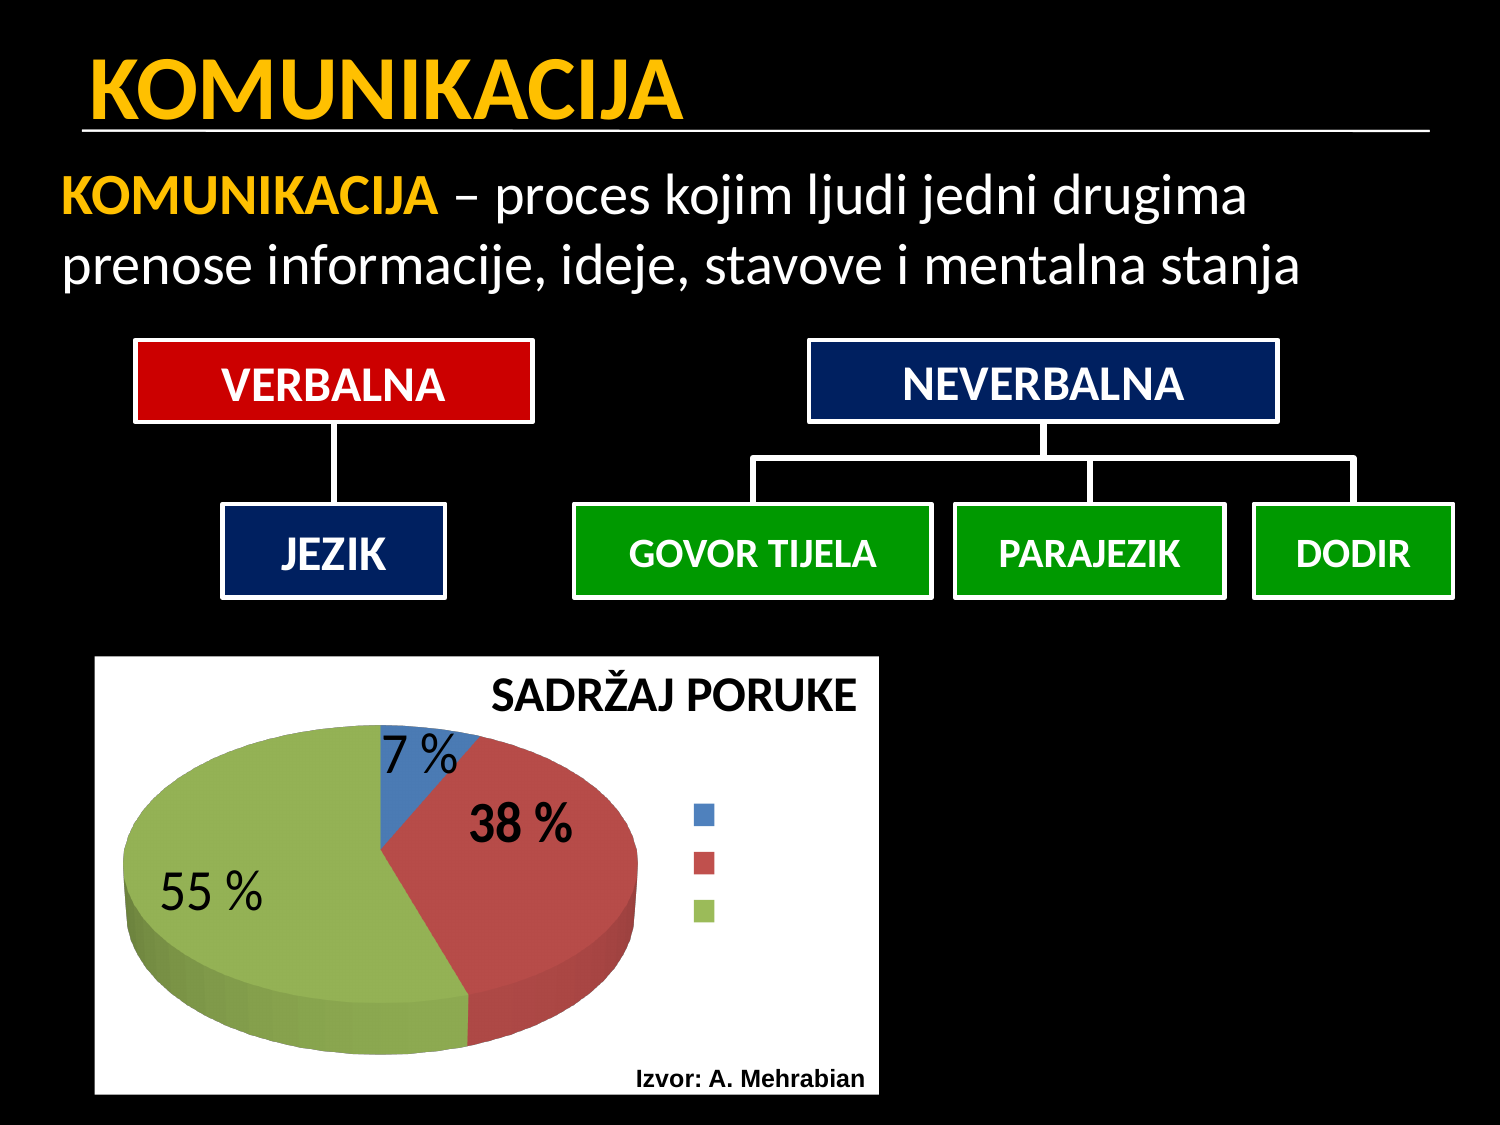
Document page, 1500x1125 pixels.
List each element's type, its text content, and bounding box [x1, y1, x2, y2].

text_box NEVERBALNA [973, 338, 1157, 424]
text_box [23, 654, 884, 1101]
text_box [856, 317, 940, 609]
text_box NEVERBALNA [807, 338, 856, 424]
text_box DODIR [1283, 501, 1456, 601]
text_box VERBALNA [133, 338, 534, 424]
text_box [1157, 307, 1240, 619]
text_box GOVOR TIJELA [571, 501, 856, 601]
text_box PARAJEZIK [982, 501, 1157, 601]
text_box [1025, 439, 1108, 487]
text_box JEZIK [219, 501, 448, 601]
title KOMUNIKACIJA [75, 11, 1407, 148]
list KOMUNIKACIJA – proces kojim ljudi jedni drugima prenose informacije, ideje, stavove i mentalna stanja [46, 148, 1466, 372]
